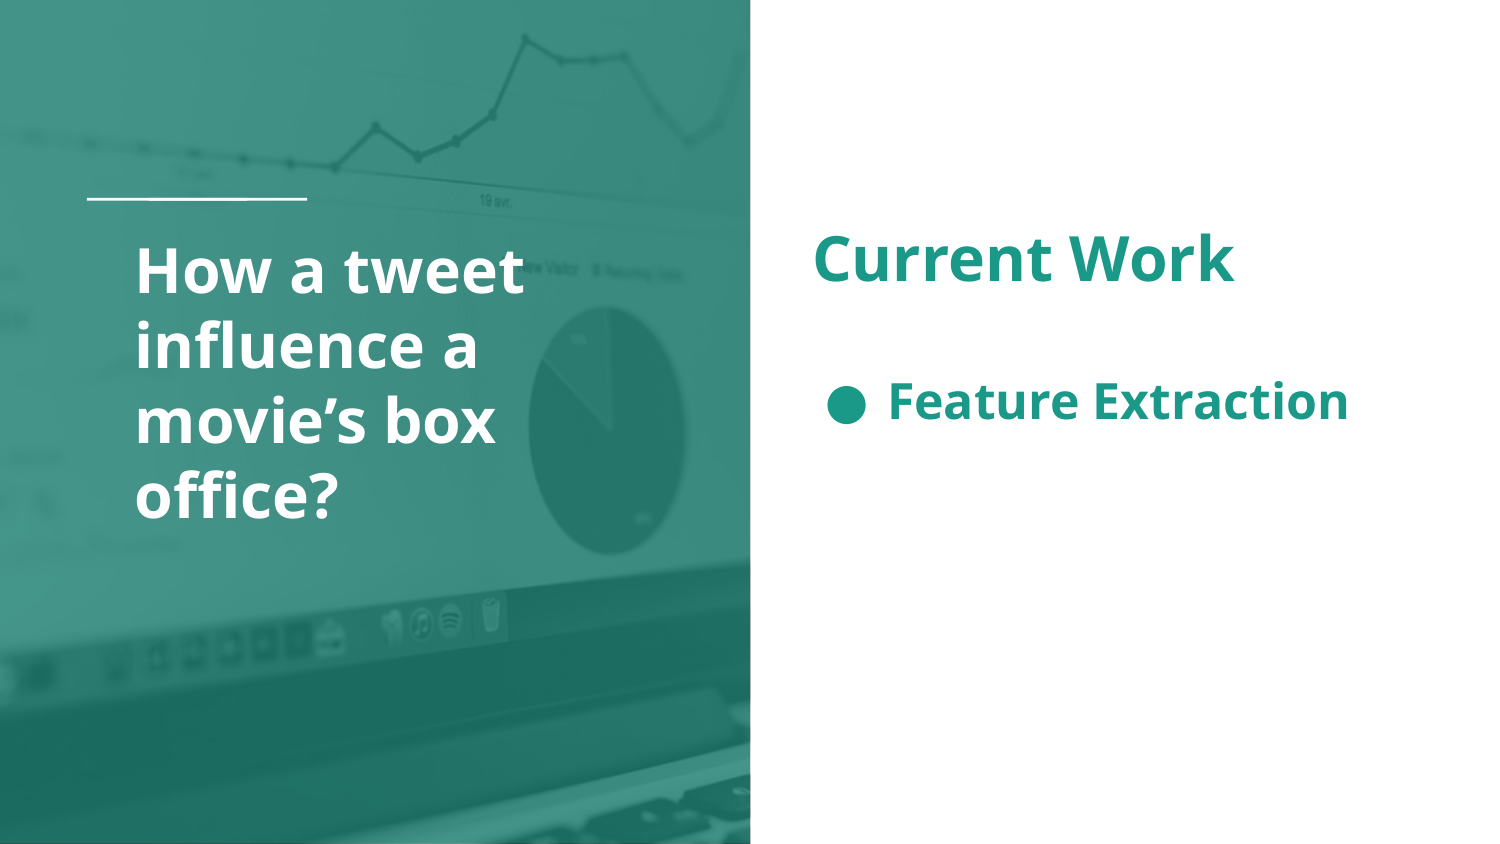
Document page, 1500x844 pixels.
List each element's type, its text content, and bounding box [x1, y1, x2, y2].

title Current Work Feature Extraction [797, 204, 1371, 579]
title How a tweet influence a movie’s box office? [119, 216, 662, 494]
